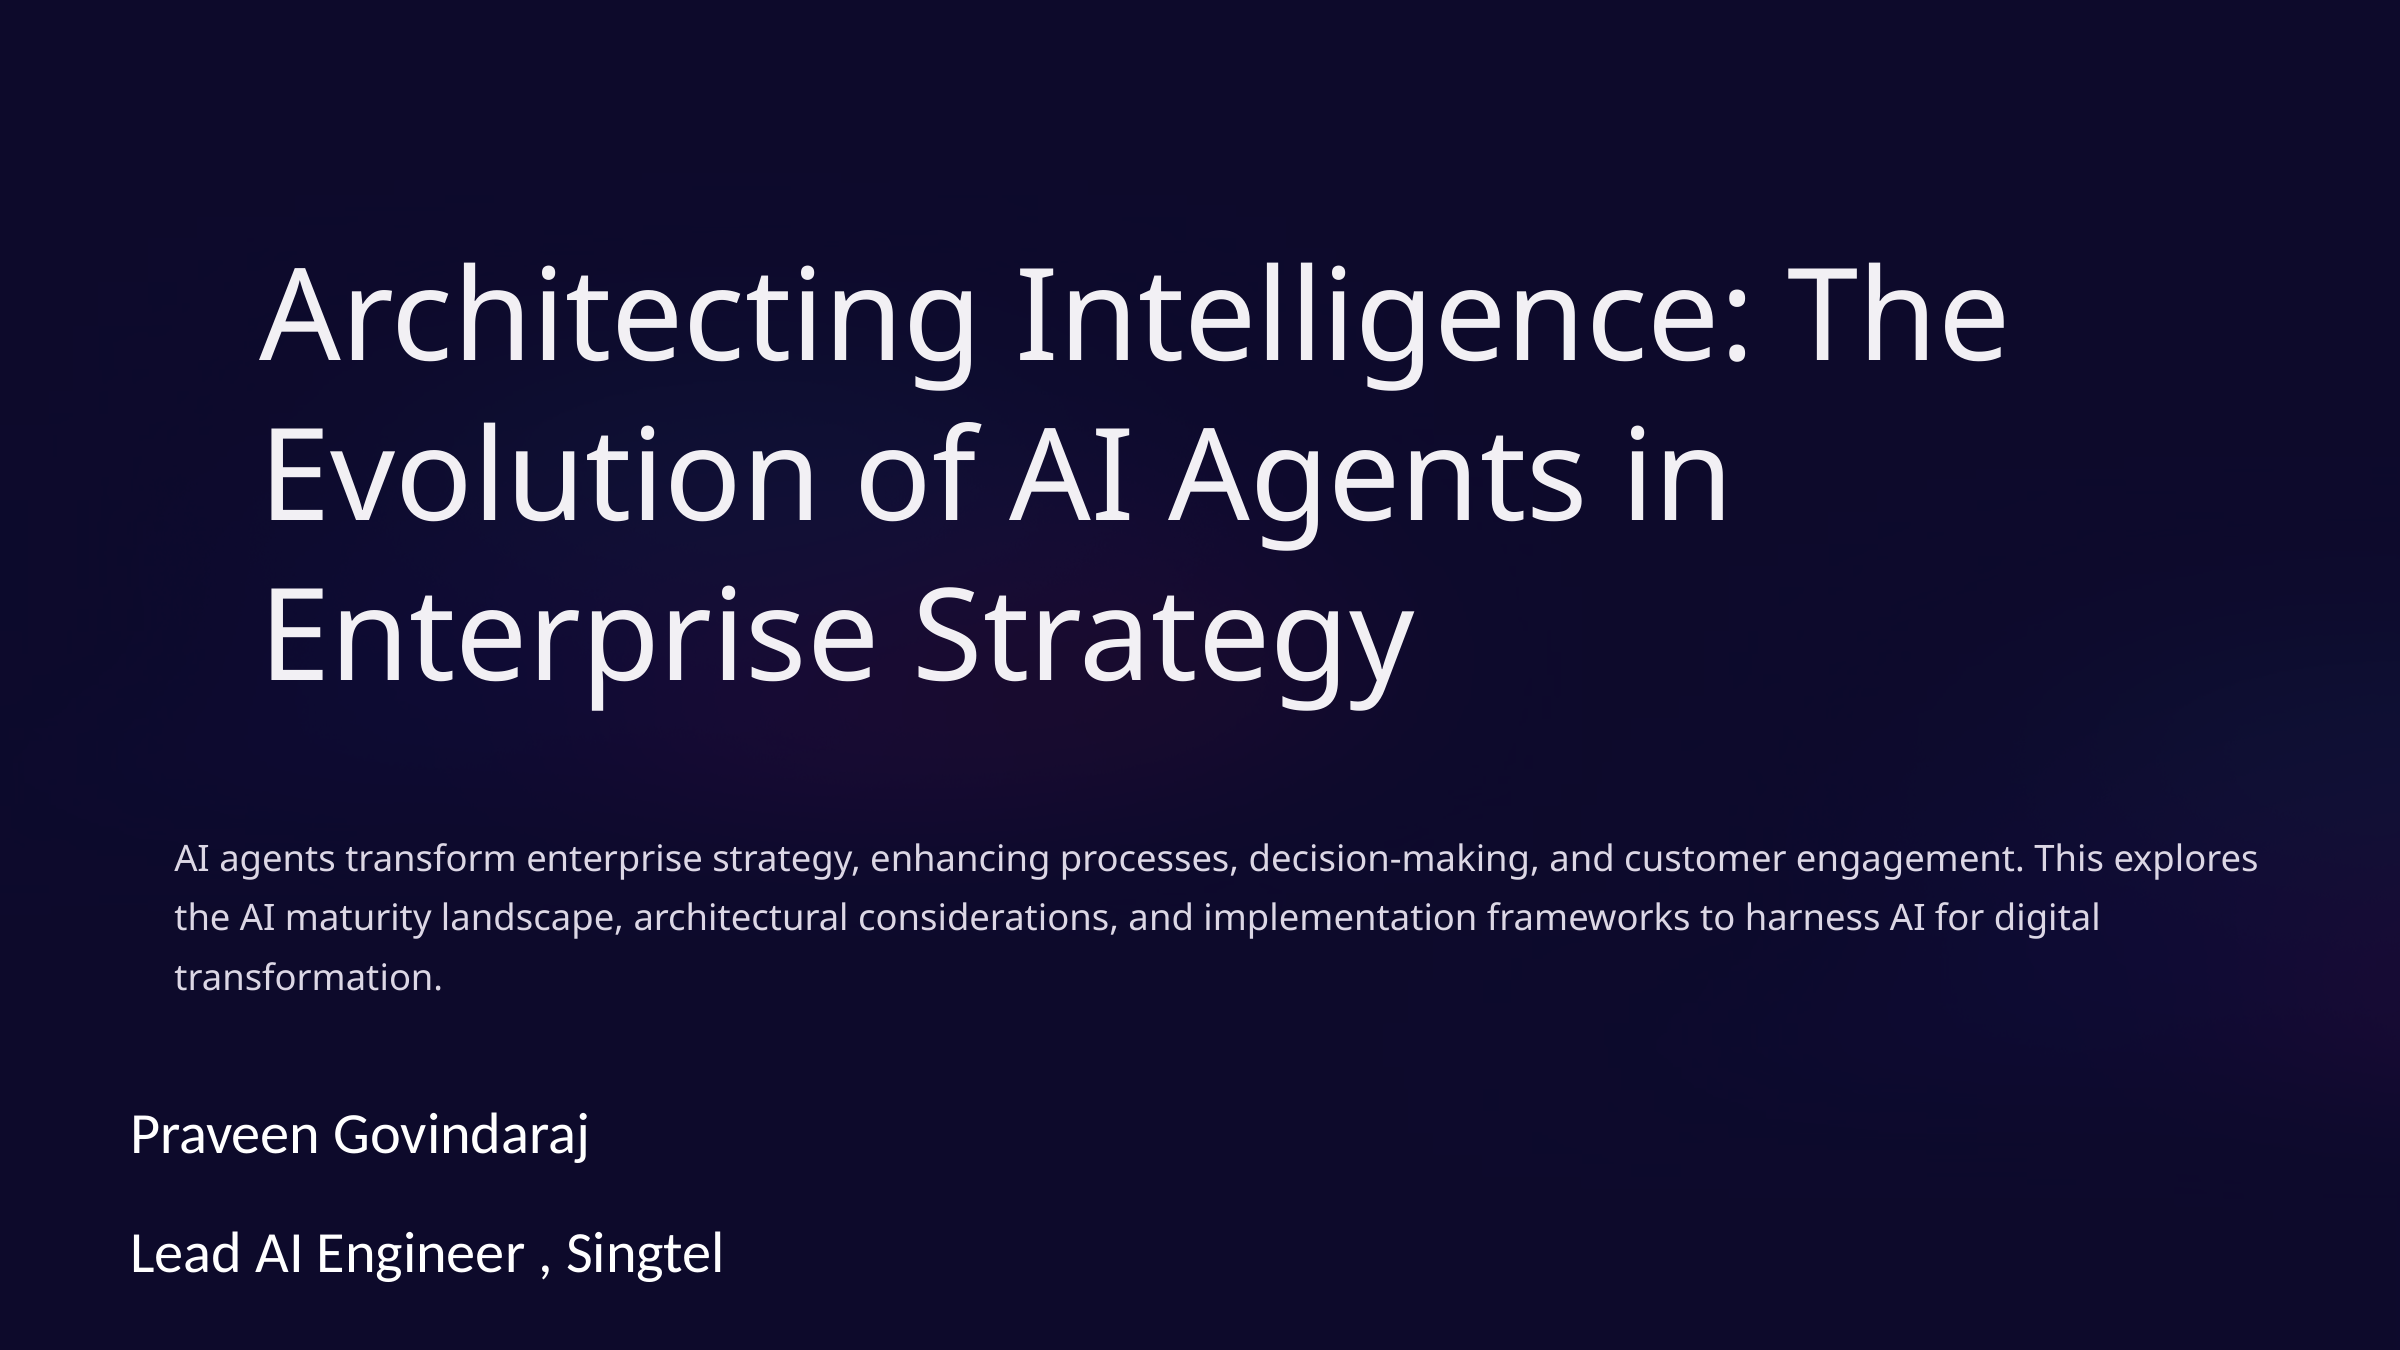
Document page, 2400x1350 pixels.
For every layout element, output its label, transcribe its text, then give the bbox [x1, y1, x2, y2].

text_box Architecting Intelligence: The Evolution of AI Agents in Enterprise Strategy [259, 225, 2141, 707]
text_box Praveen Govindaraj Lead AI Engineer , Singtel [130, 1106, 2270, 1226]
text_box AI agents transform enterprise strategy, enhancing processes, decision-making, and customer engagement. This explores the AI maturity landscape, architectural considerations, and implementation frameworks to harness AI for digital transformation. [174, 819, 2314, 939]
